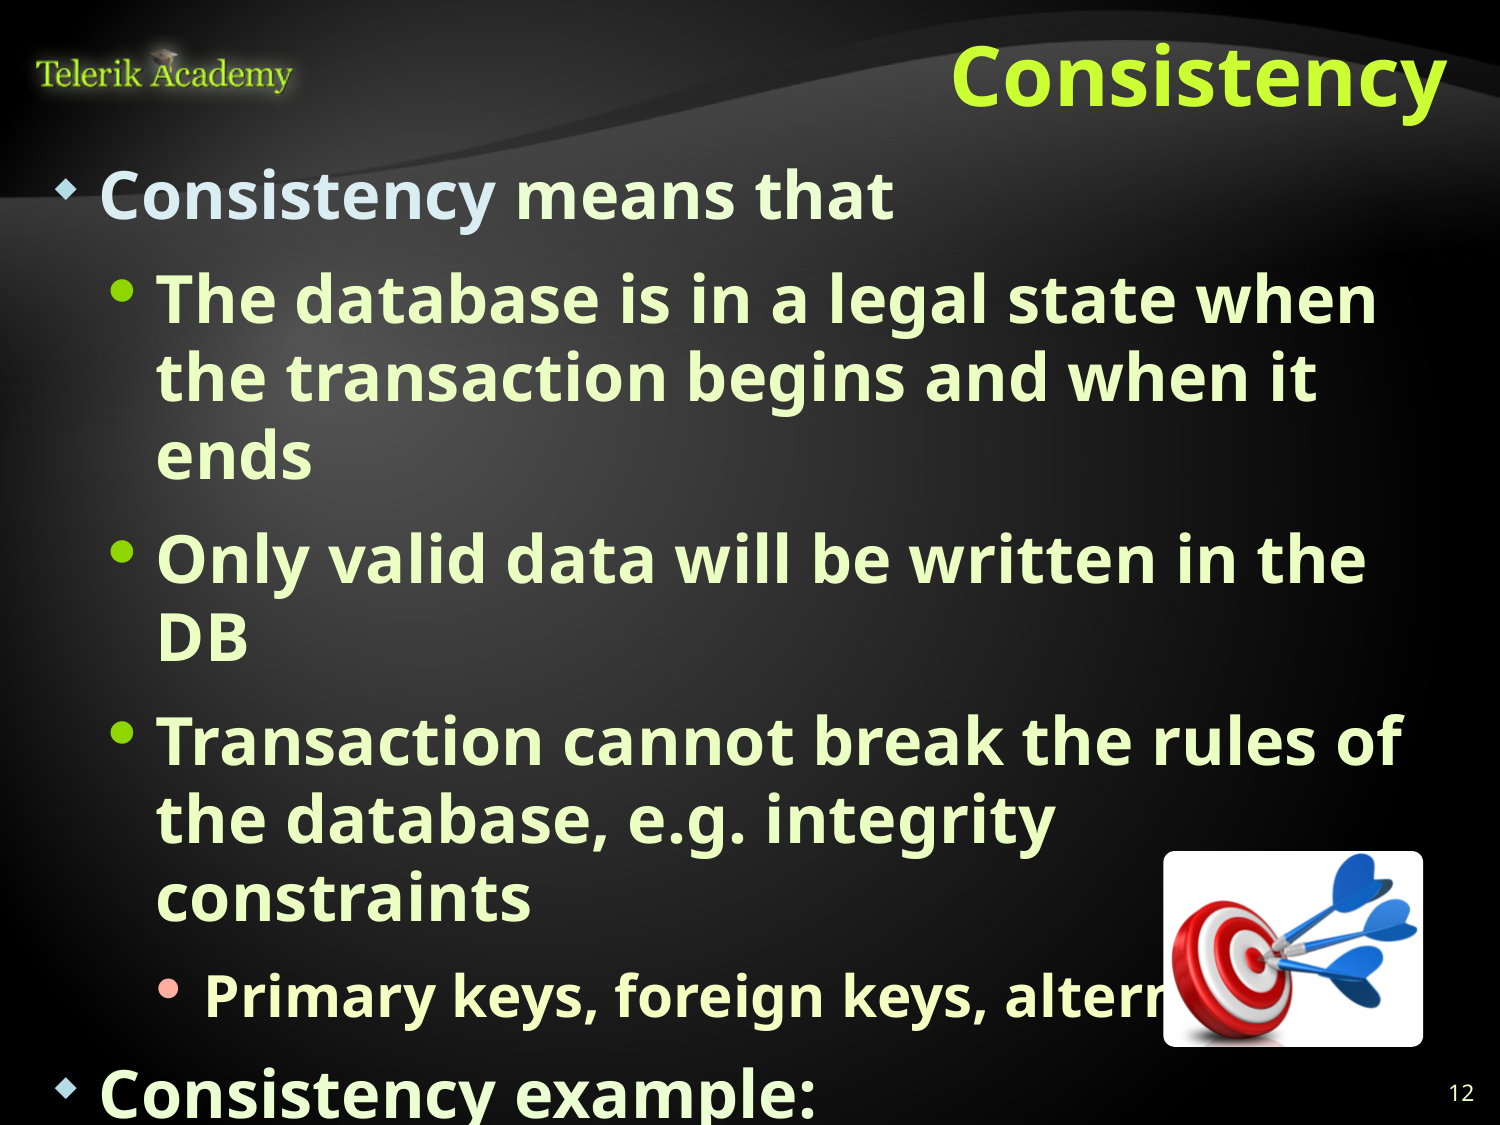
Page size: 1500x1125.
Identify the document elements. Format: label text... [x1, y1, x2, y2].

list Consistency means that The database is in a legal state when the transaction begins and when it ends Only valid data will be written in the DB Transaction cannot break the rules of the database, e.g. integrity constraints Primary keys, foreign keys, alternate keys Consistency example: Transaction cannot end with a duplicate primary key in a table [37, 149, 1463, 1100]
text_box 12 [1414, 1075, 1490, 1113]
title Consistency [300, 12, 1463, 149]
picture [0, 0, 1500, 1125]
